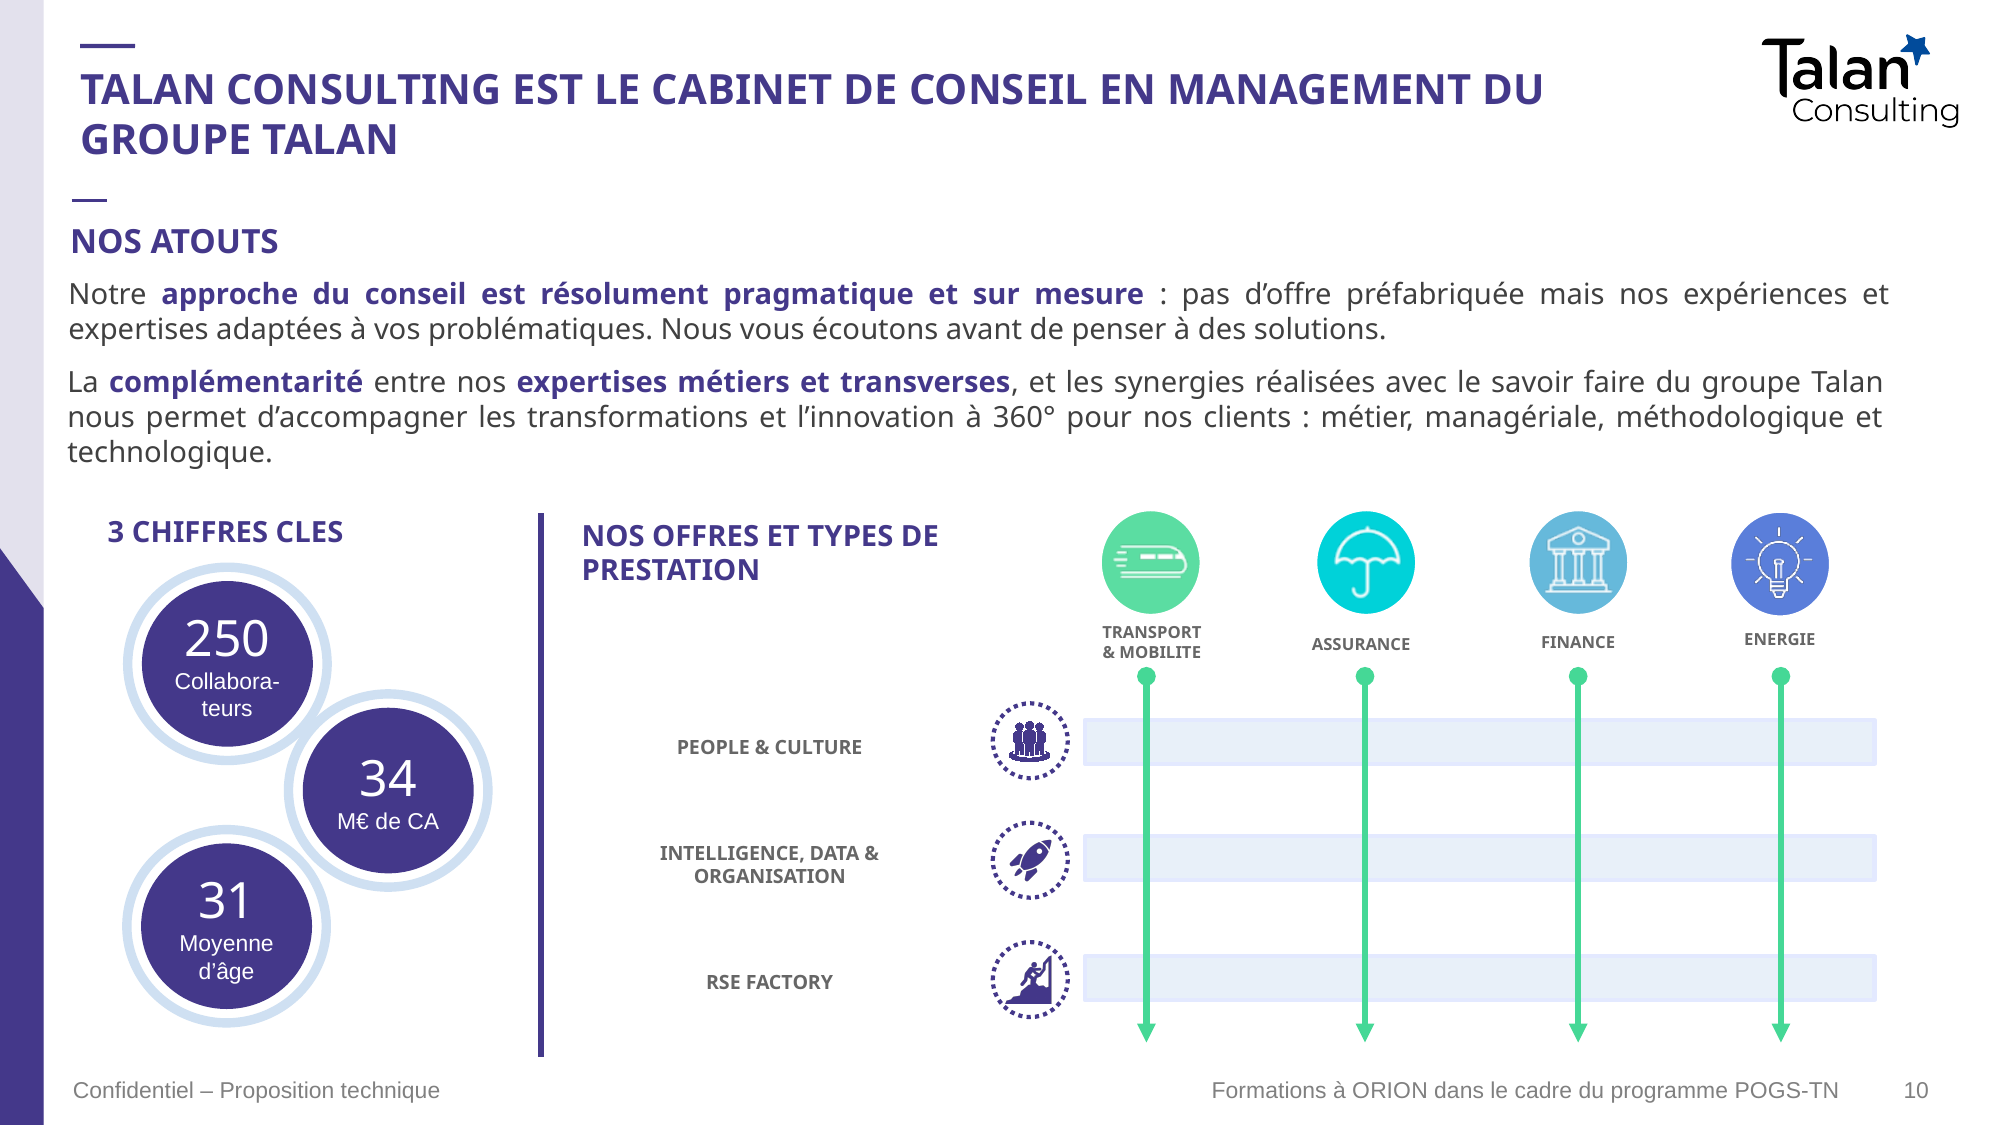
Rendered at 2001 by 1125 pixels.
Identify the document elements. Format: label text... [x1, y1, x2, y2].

picture [1328, 522, 1407, 603]
text_box NOS OFFRES ET TYPES DE PRESTATION [566, 509, 1057, 629]
text_box [1151, 954, 1360, 1002]
text_box TRANSPORT & MOBILITE [1082, 614, 1222, 669]
text_box Notre approche du conseil est résolument pragmatique et sur mesure : pas d’offre préfabriquée mais nos expériences et expertises adaptées à vos problématiques. Nous vous écoutons avant de penser à des solutions. [53, 267, 1905, 353]
text_box INTELLIGENCE, DATA & ORGANISATION [582, 836, 957, 892]
text_box [1370, 718, 1573, 766]
text_box PEOPLE & CULTURE [604, 720, 935, 774]
text_box [1528, 539, 1534, 586]
text_box 3 CHIFFRES CLES [92, 506, 516, 583]
text_box [1370, 834, 1573, 882]
text_box [1336, 510, 1397, 521]
text_box [1582, 834, 1776, 882]
text_box [1101, 539, 1106, 586]
text_box [1582, 954, 1776, 1002]
text_box RSE FACTORY [603, 954, 936, 1008]
text_box [1083, 834, 1142, 882]
text_box [1410, 538, 1416, 587]
text_box [1548, 510, 1609, 521]
text_box [1083, 718, 1142, 766]
text_box [1785, 834, 1877, 882]
text_box [124, 827, 329, 1025]
text_box ASSURANCE [1288, 619, 1435, 669]
picture [1746, 17, 1974, 145]
text_box [1151, 834, 1360, 882]
picture [1111, 522, 1190, 603]
text_box ENERGIE [1712, 611, 1849, 666]
text_box [1370, 954, 1573, 1002]
picture [1740, 507, 1825, 612]
text_box [286, 691, 491, 890]
text_box [1730, 542, 1735, 586]
text_box [1316, 536, 1323, 589]
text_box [992, 941, 1068, 1018]
text_box NOS ATOUTS [68, 225, 963, 262]
text_box [1582, 718, 1776, 766]
text_box La complémentarité entre nos expertises métiers et transverses, et les synergies réalisées avec le savoir faire du groupe Talan nous permet d’accompagner les transformations et l’innovation à 360° pour nos clients : métier, managériale, méthodologique et technologique. [47, 353, 1905, 479]
text_box [1083, 954, 1142, 1002]
title TALAN CONSULTING EST LE CABINET DE CONSEIL EN MANAGEMENT DU GROUPE TALAN [65, 47, 1691, 115]
text_box [1348, 611, 1385, 615]
text_box [1622, 537, 1629, 588]
text_box [1194, 537, 1201, 588]
text_box 31 Moyenne d’âge [138, 841, 315, 1012]
text_box FINANCE [1510, 614, 1647, 669]
text_box [125, 583, 330, 763]
text_box [1560, 611, 1597, 615]
text_box [1785, 718, 1877, 766]
text_box 250 Collabora-teurs [139, 583, 315, 749]
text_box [992, 703, 1068, 779]
text_box [1120, 510, 1181, 521]
text_box 34 M€ de CA [300, 705, 476, 876]
text_box [1785, 954, 1877, 1002]
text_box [992, 822, 1068, 898]
picture [1539, 522, 1618, 603]
text_box [1151, 718, 1360, 766]
